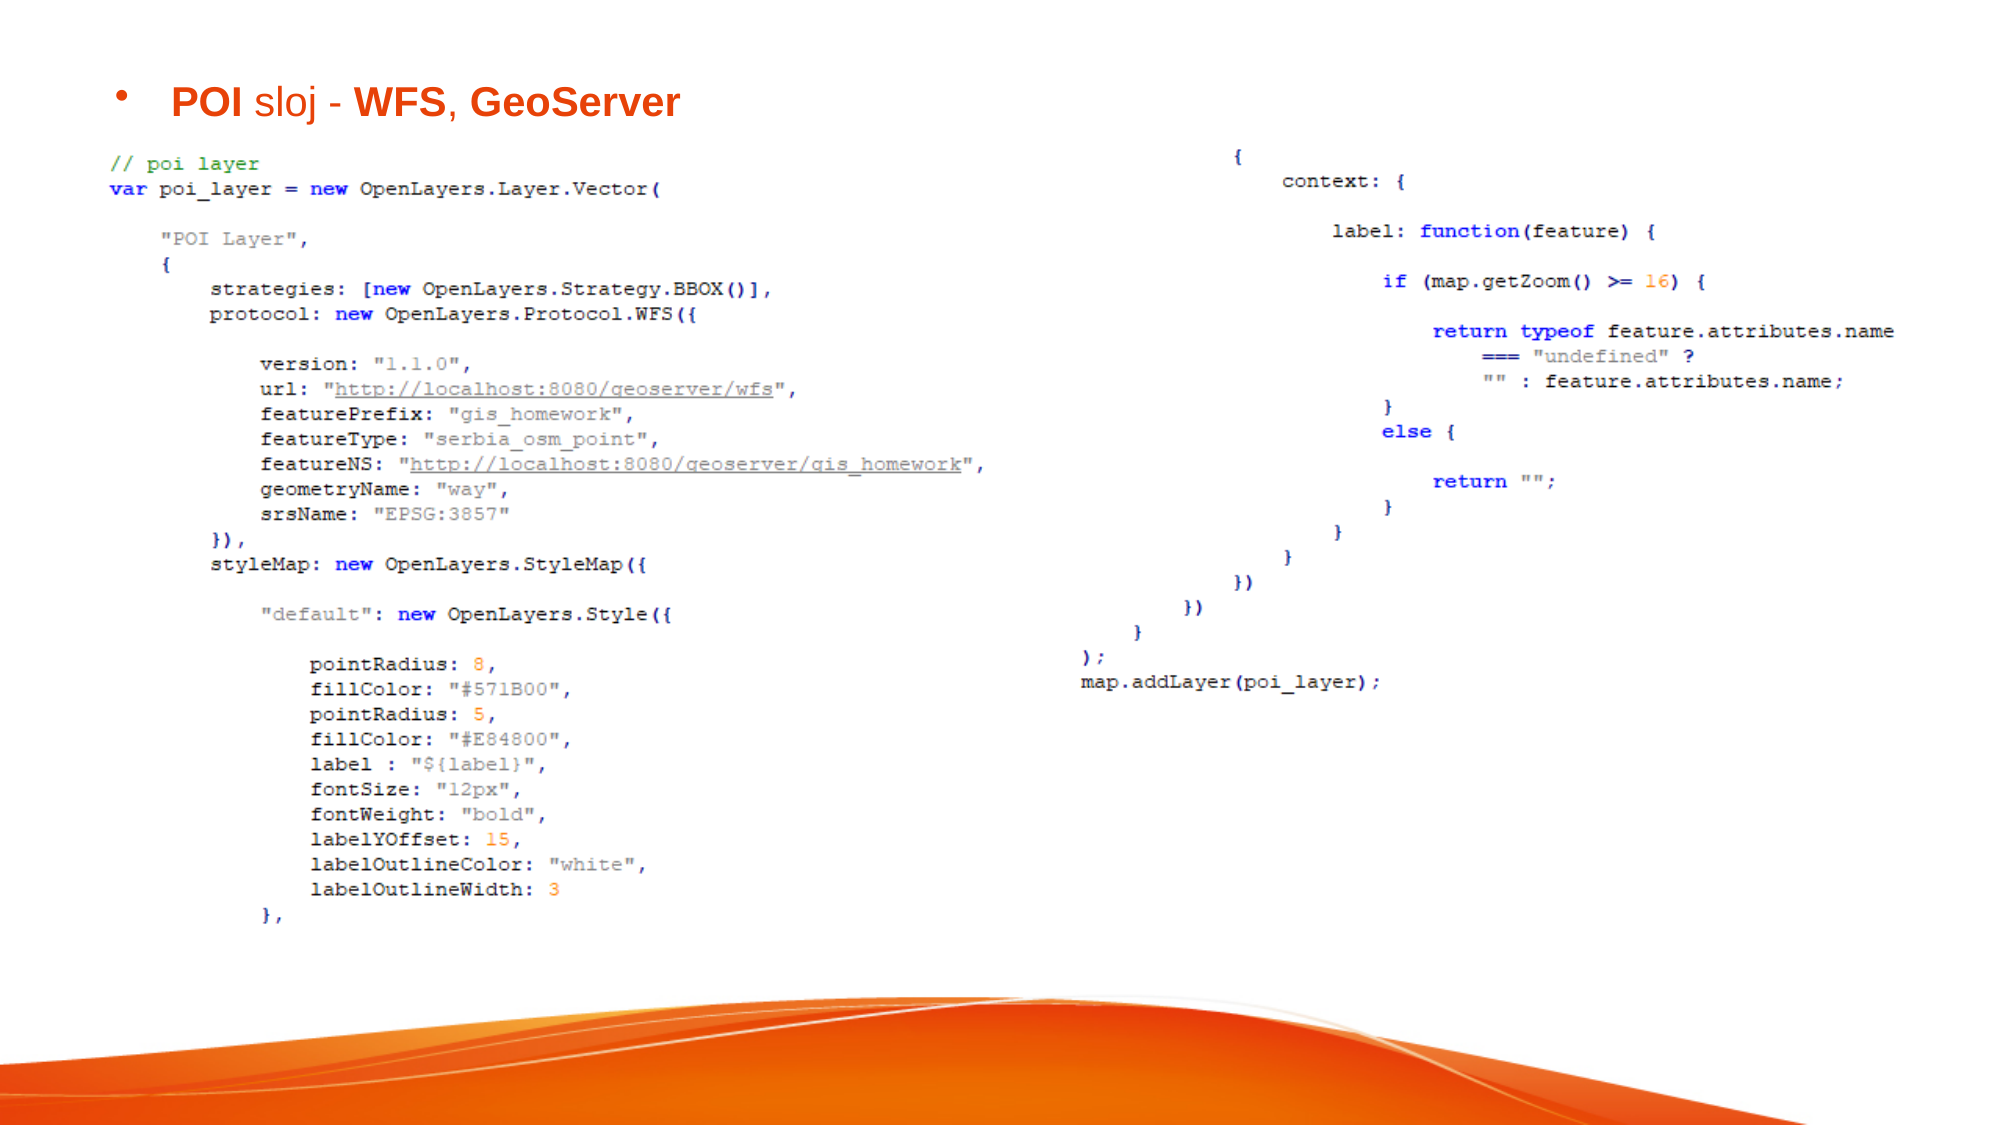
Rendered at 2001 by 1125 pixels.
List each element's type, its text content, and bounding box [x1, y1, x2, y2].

picture [0, 0, 2000, 1125]
list POI sloj - WFS, GeoServer [99, 67, 1901, 1006]
